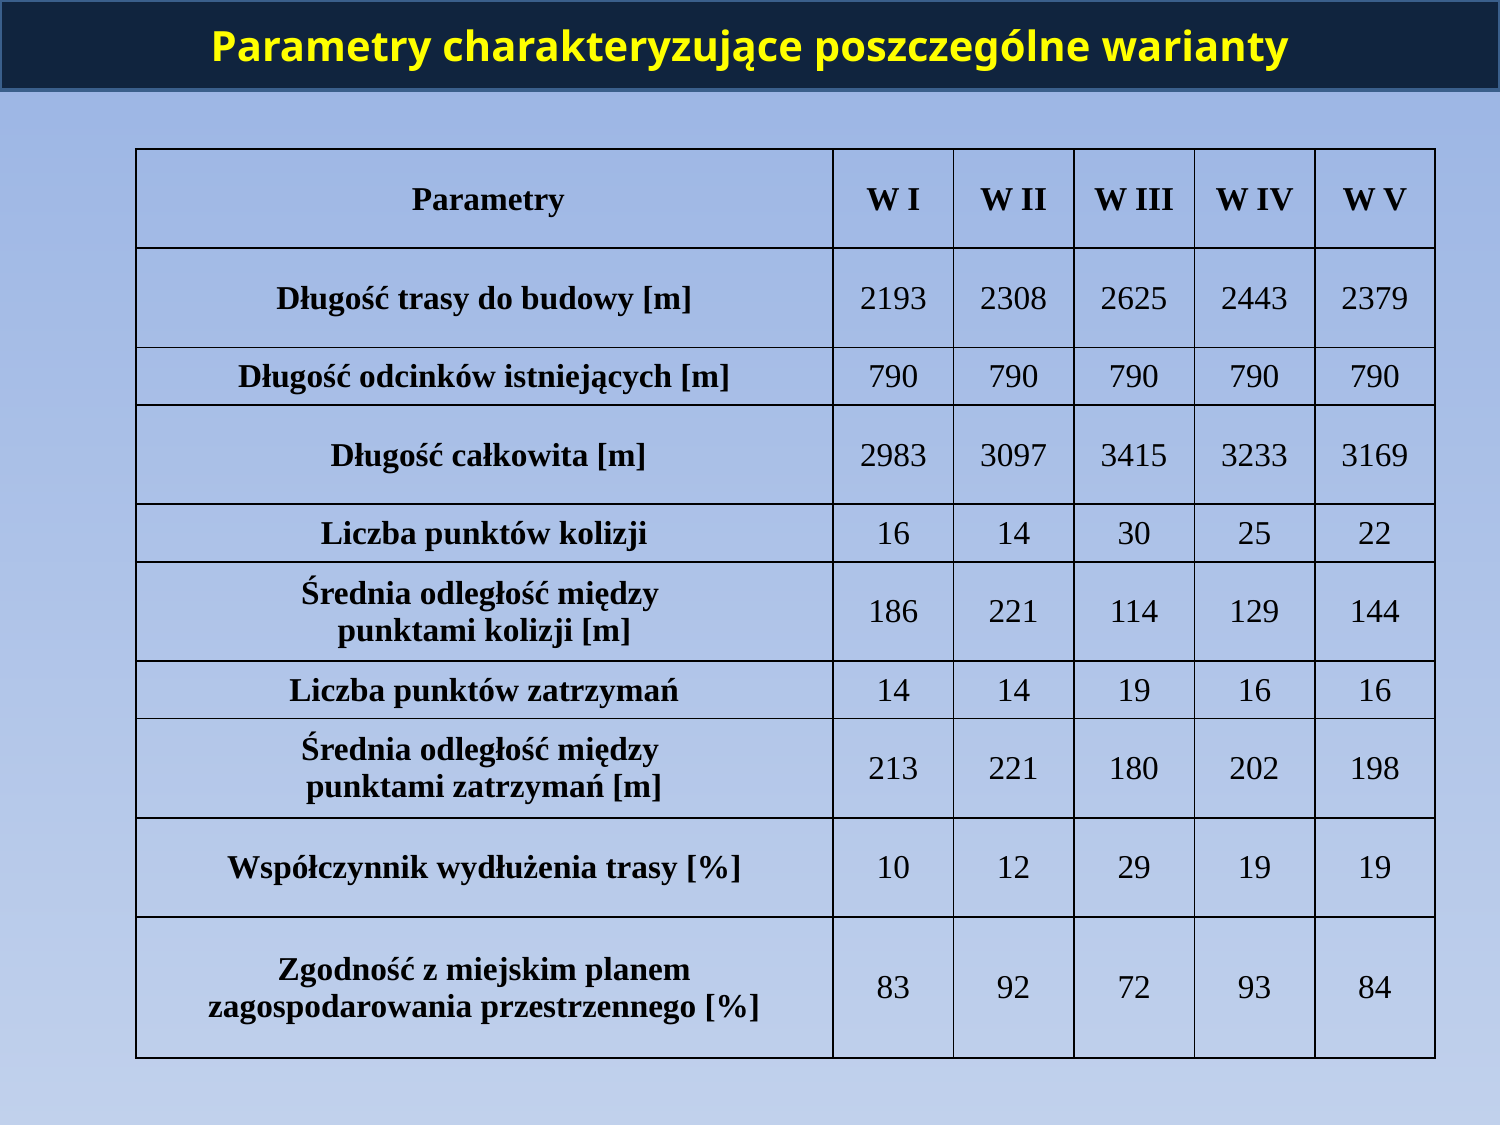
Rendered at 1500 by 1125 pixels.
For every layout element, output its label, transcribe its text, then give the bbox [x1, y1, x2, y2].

table_cell 790 [954, 348, 1073, 404]
table_cell Zgodność z miejskim planem zagospodarowania przestrzennego [%] [137, 918, 832, 1057]
table_cell 129 [1195, 563, 1314, 660]
table_cell 14 [954, 505, 1073, 561]
table_cell 12 [954, 819, 1073, 916]
table_cell 2625 [1075, 249, 1194, 347]
table_cell 16 [1316, 662, 1434, 718]
table_header W III [1075, 150, 1194, 247]
table_cell 14 [834, 662, 953, 718]
table_header W II [954, 150, 1073, 247]
table_cell Liczba punktów zatrzymań [137, 662, 832, 718]
table_cell 790 [1075, 348, 1194, 404]
table_cell 221 [954, 563, 1073, 660]
table_cell 180 [1075, 719, 1194, 817]
table_cell Długość całkowita [m] [137, 406, 832, 503]
table_cell 16 [834, 505, 953, 561]
table_cell 92 [954, 918, 1073, 1057]
table_cell Współczynnik wydłużenia trasy [%] [137, 819, 832, 916]
table_cell 186 [834, 563, 953, 660]
table_cell 114 [1075, 563, 1194, 660]
table_cell 22 [1316, 505, 1434, 561]
table_cell Długość trasy do budowy [m] [137, 249, 832, 347]
table_cell 83 [834, 918, 953, 1057]
table_cell 19 [1316, 819, 1434, 916]
table_cell 72 [1075, 918, 1194, 1057]
table_cell Średnia odległość między punktami zatrzymań [m] [137, 719, 832, 817]
table_cell 198 [1316, 719, 1434, 817]
table_cell 2443 [1195, 249, 1314, 347]
table_cell 144 [1316, 563, 1434, 660]
table_cell 2308 [954, 249, 1073, 347]
table_cell 790 [834, 348, 953, 404]
table_cell 790 [1195, 348, 1314, 404]
table_header Parametry [137, 150, 832, 247]
table_cell 202 [1195, 719, 1314, 817]
table_cell 221 [954, 719, 1073, 817]
table_cell 19 [1075, 662, 1194, 718]
table_cell 19 [1195, 819, 1314, 916]
table_cell Średnia odległość między punktami kolizji [m] [137, 563, 832, 660]
table_header W I [834, 150, 953, 247]
table_cell 2193 [834, 249, 953, 347]
table_cell 29 [1075, 819, 1194, 916]
text_box Parametry charakteryzujące poszczególne warianty [0, 0, 1500, 92]
table_cell 3233 [1195, 406, 1314, 503]
table_cell 14 [954, 662, 1073, 718]
table_cell 3169 [1316, 406, 1434, 503]
table_cell 790 [1316, 348, 1434, 404]
table_cell 3415 [1075, 406, 1194, 503]
table_cell 25 [1195, 505, 1314, 561]
table_cell 2379 [1316, 249, 1434, 347]
table_cell 2983 [834, 406, 953, 503]
table_cell 93 [1195, 918, 1314, 1057]
table_cell 213 [834, 719, 953, 817]
table_cell 16 [1195, 662, 1314, 718]
table_cell 84 [1316, 918, 1434, 1057]
table_cell 30 [1075, 505, 1194, 561]
table_cell 10 [834, 819, 953, 916]
table_cell Długość odcinków istniejących [m] [137, 348, 832, 404]
table_header W V [1316, 150, 1434, 247]
table_cell 3097 [954, 406, 1073, 503]
table_cell Liczba punktów kolizji [137, 505, 832, 561]
table_header W IV [1195, 150, 1314, 247]
